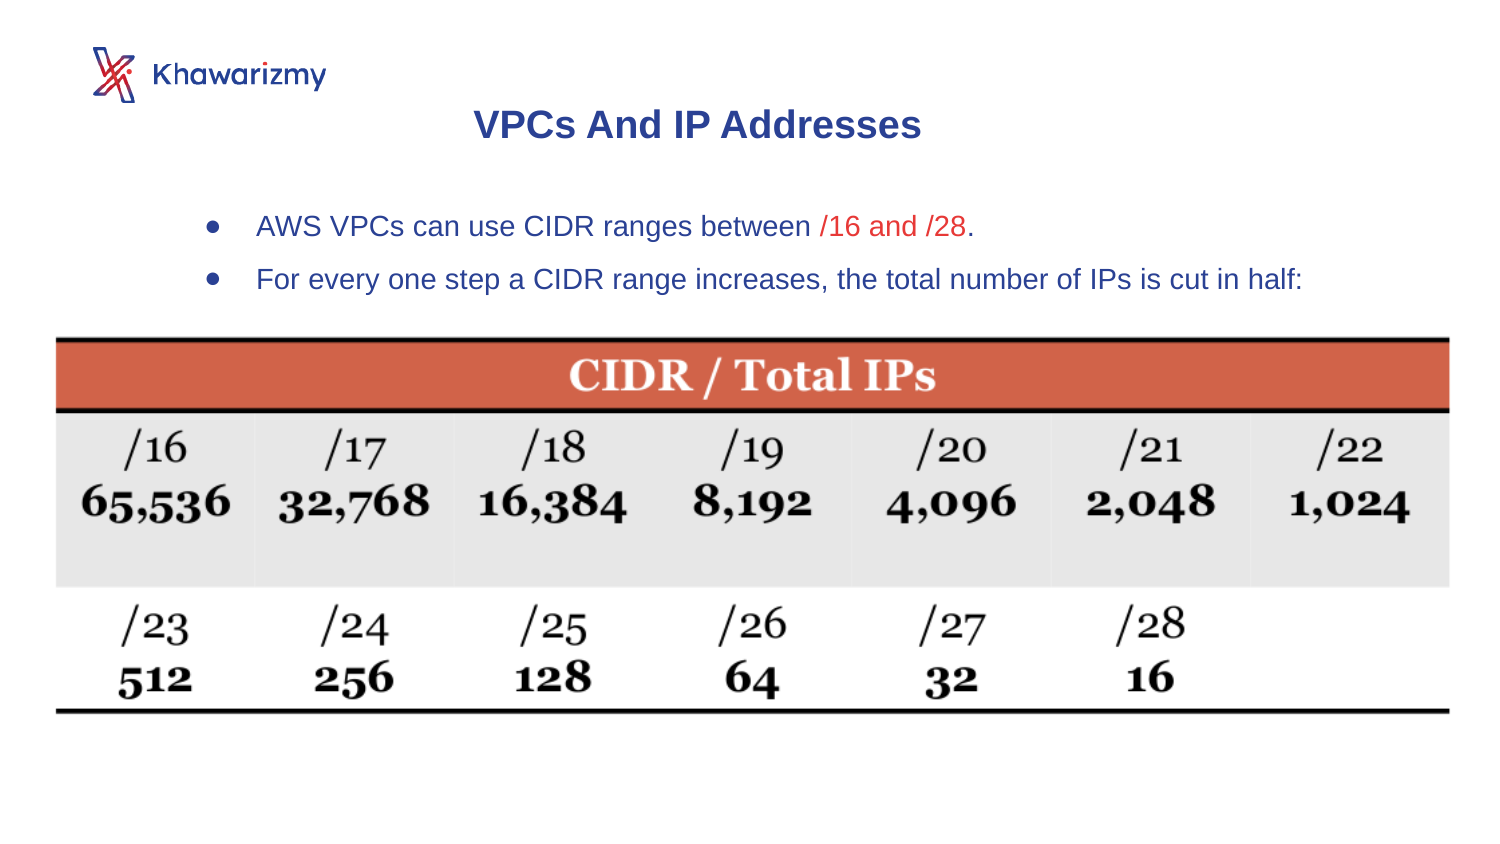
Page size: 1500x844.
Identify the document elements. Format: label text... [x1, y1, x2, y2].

picture [24, 318, 1476, 733]
text_box AWS VPCs can use CIDR ranges between /16 and /28. For every one step a CIDR range increases, the total number of IPs is cut in half: [166, 175, 1324, 310]
picture [93, 47, 326, 103]
text_box VPCs And IP Addresses [224, 84, 1171, 162]
